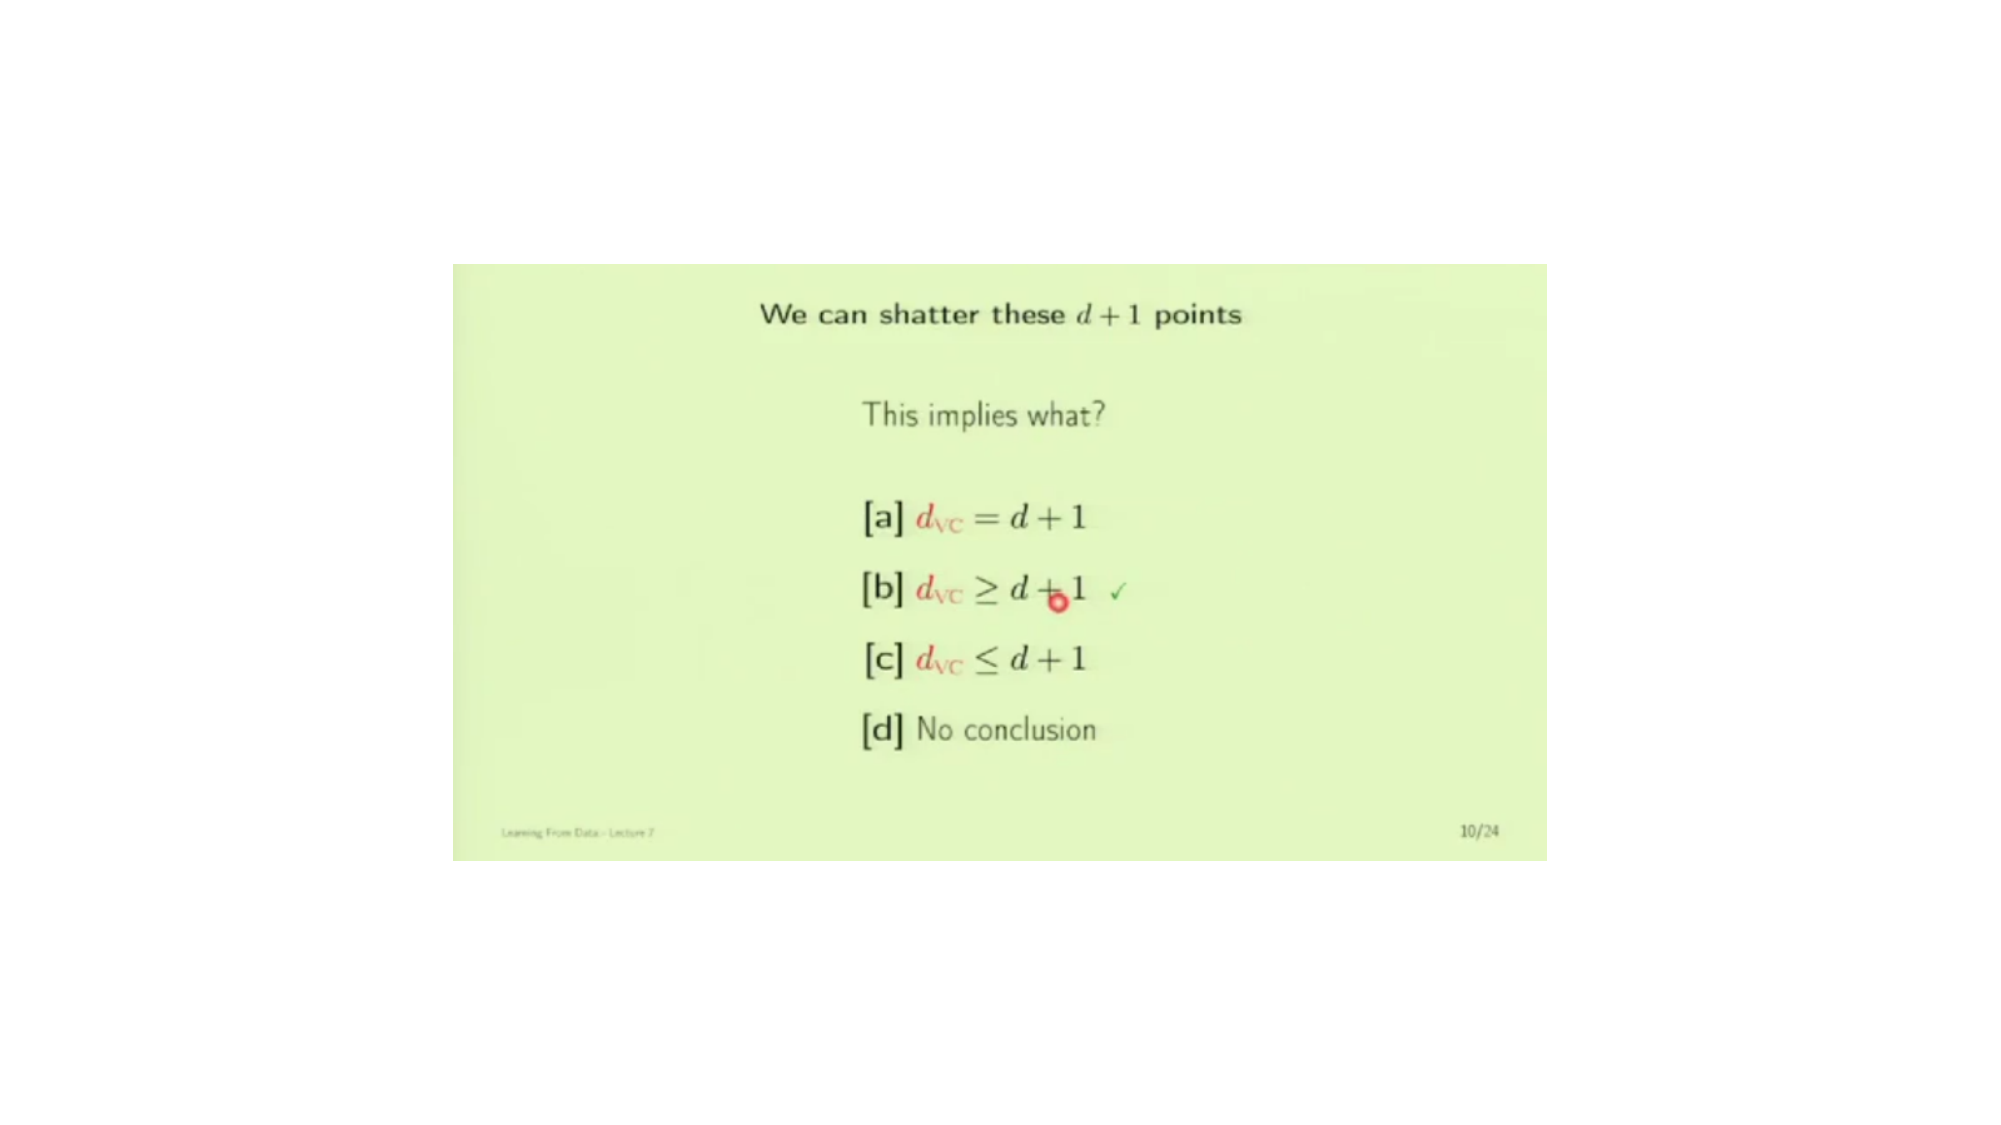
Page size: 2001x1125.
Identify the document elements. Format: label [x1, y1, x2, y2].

picture [453, 264, 1547, 861]
